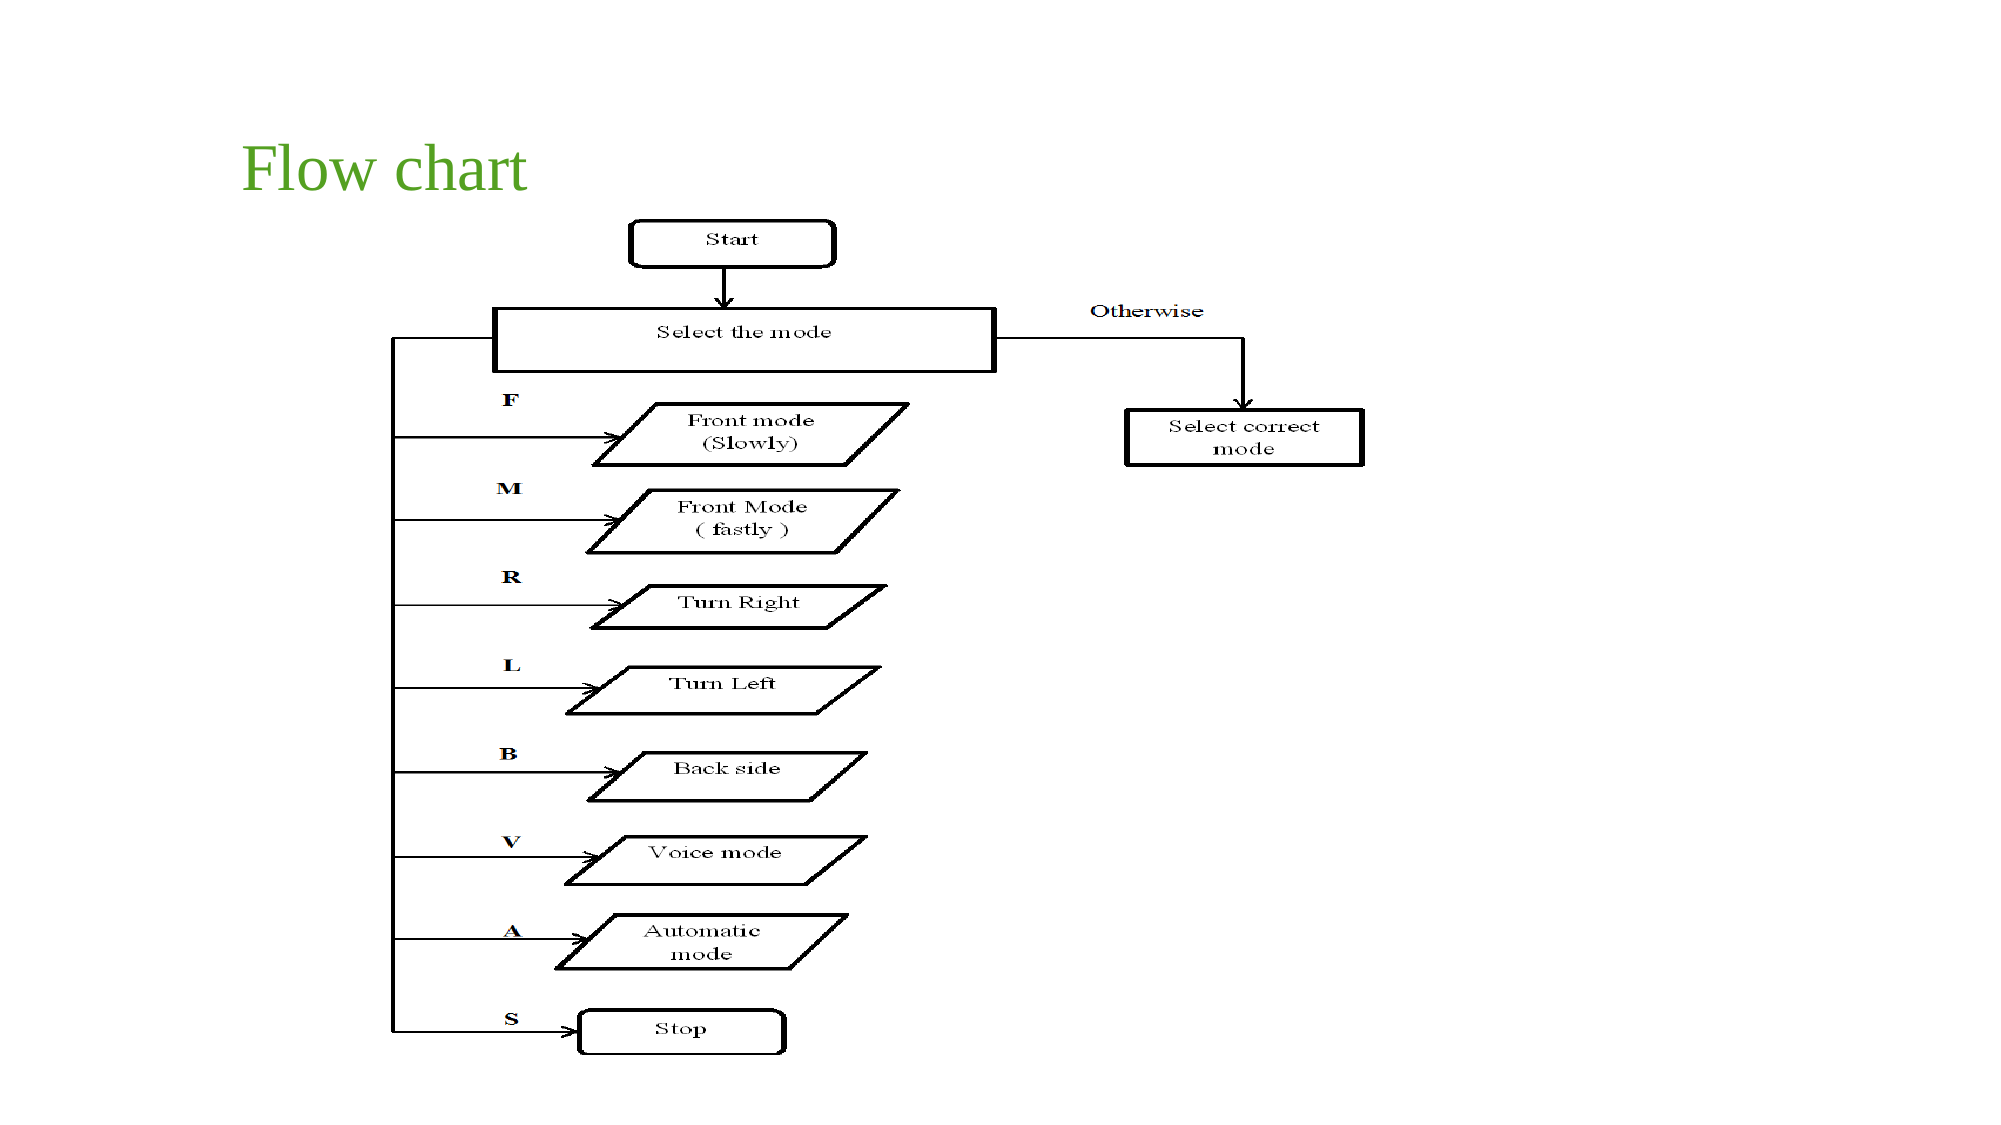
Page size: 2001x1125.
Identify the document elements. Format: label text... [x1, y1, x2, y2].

picture [341, 212, 1694, 1056]
text_box Flow chart [226, 116, 544, 212]
